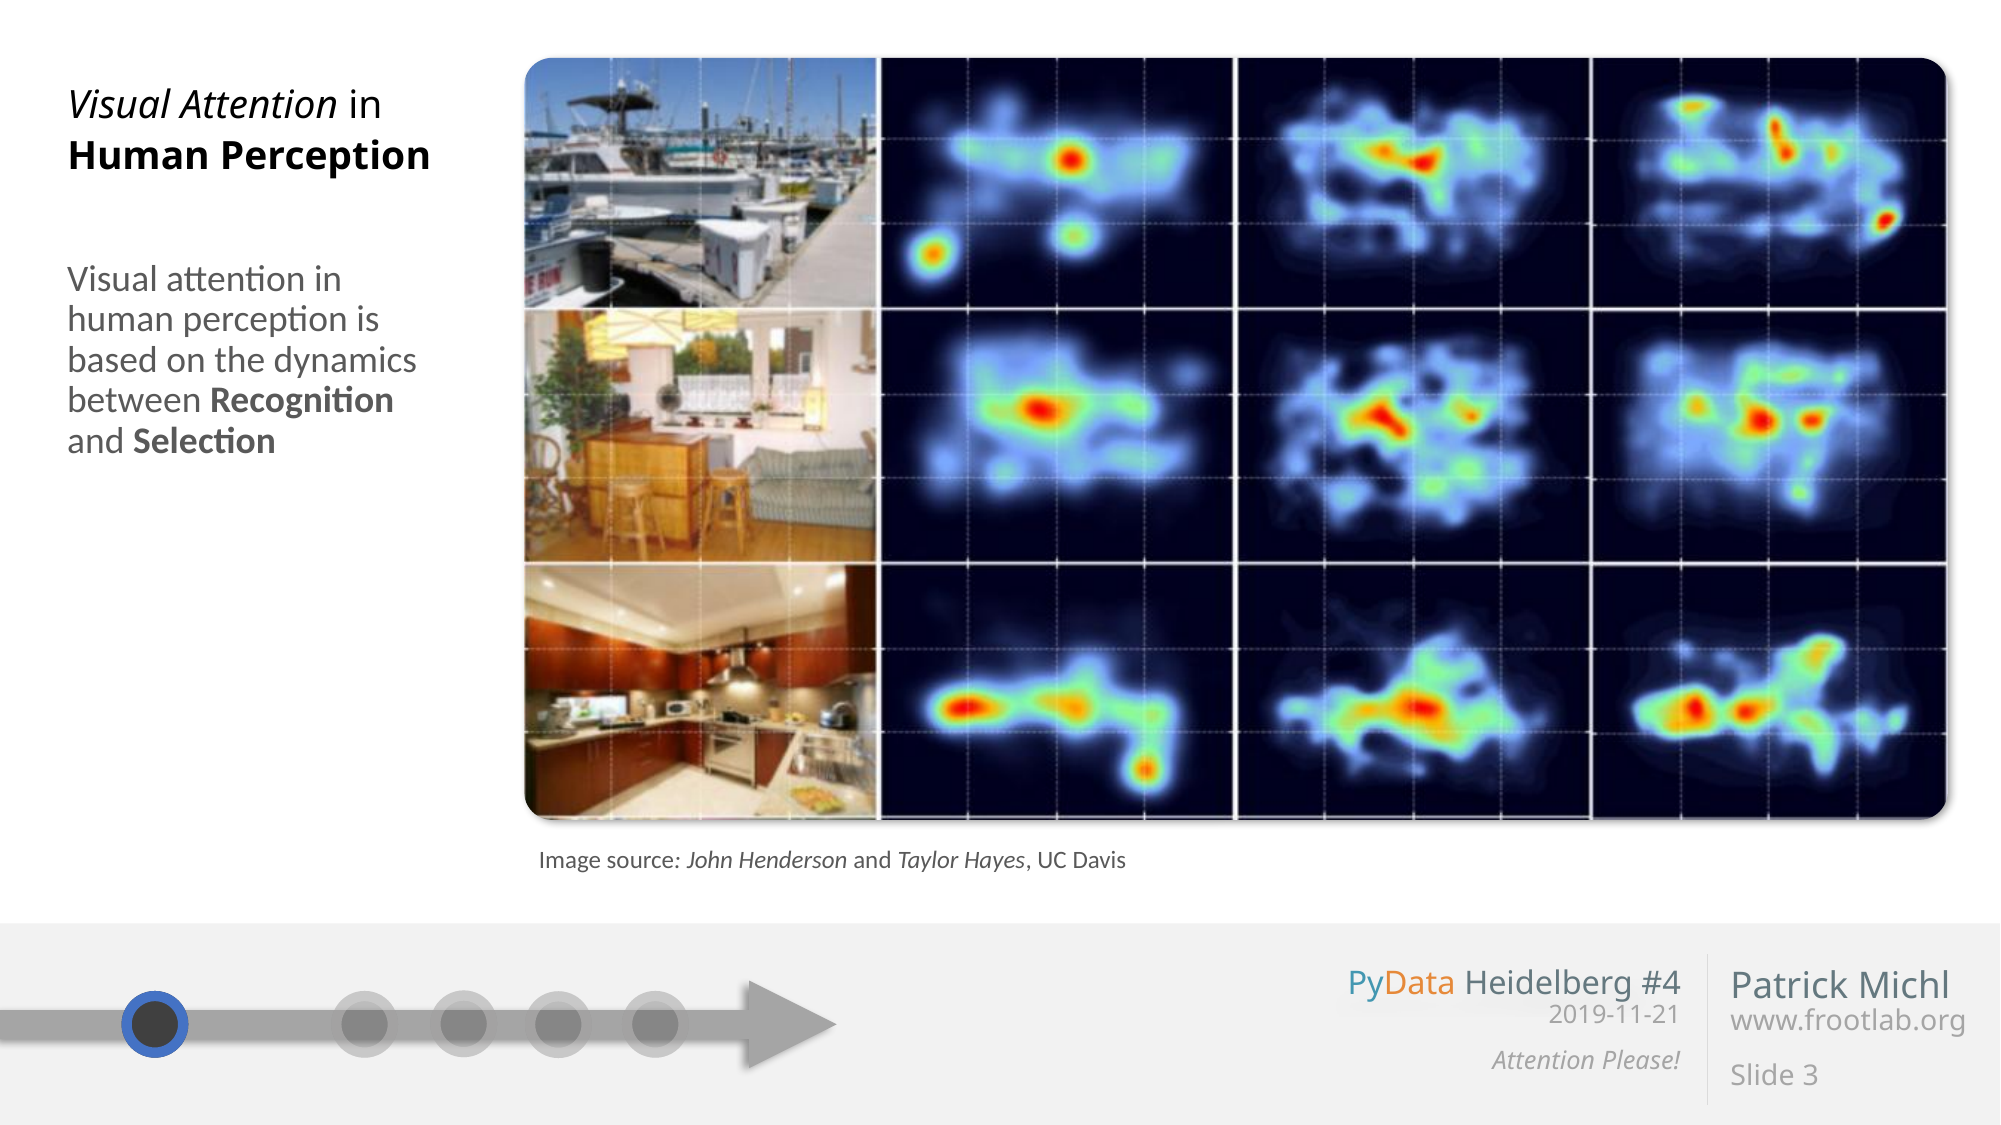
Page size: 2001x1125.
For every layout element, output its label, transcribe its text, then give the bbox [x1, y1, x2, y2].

text_box Visual attention in human perception is based on the dynamics between Recognition and Selection [52, 251, 463, 879]
text_box Image source: John Henderson and Taylor Hayes, UC Davis [524, 839, 1382, 895]
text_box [121, 990, 689, 1058]
text_box [523, 56, 1949, 821]
text_box Visual Attention in Human Perception [52, 67, 463, 219]
